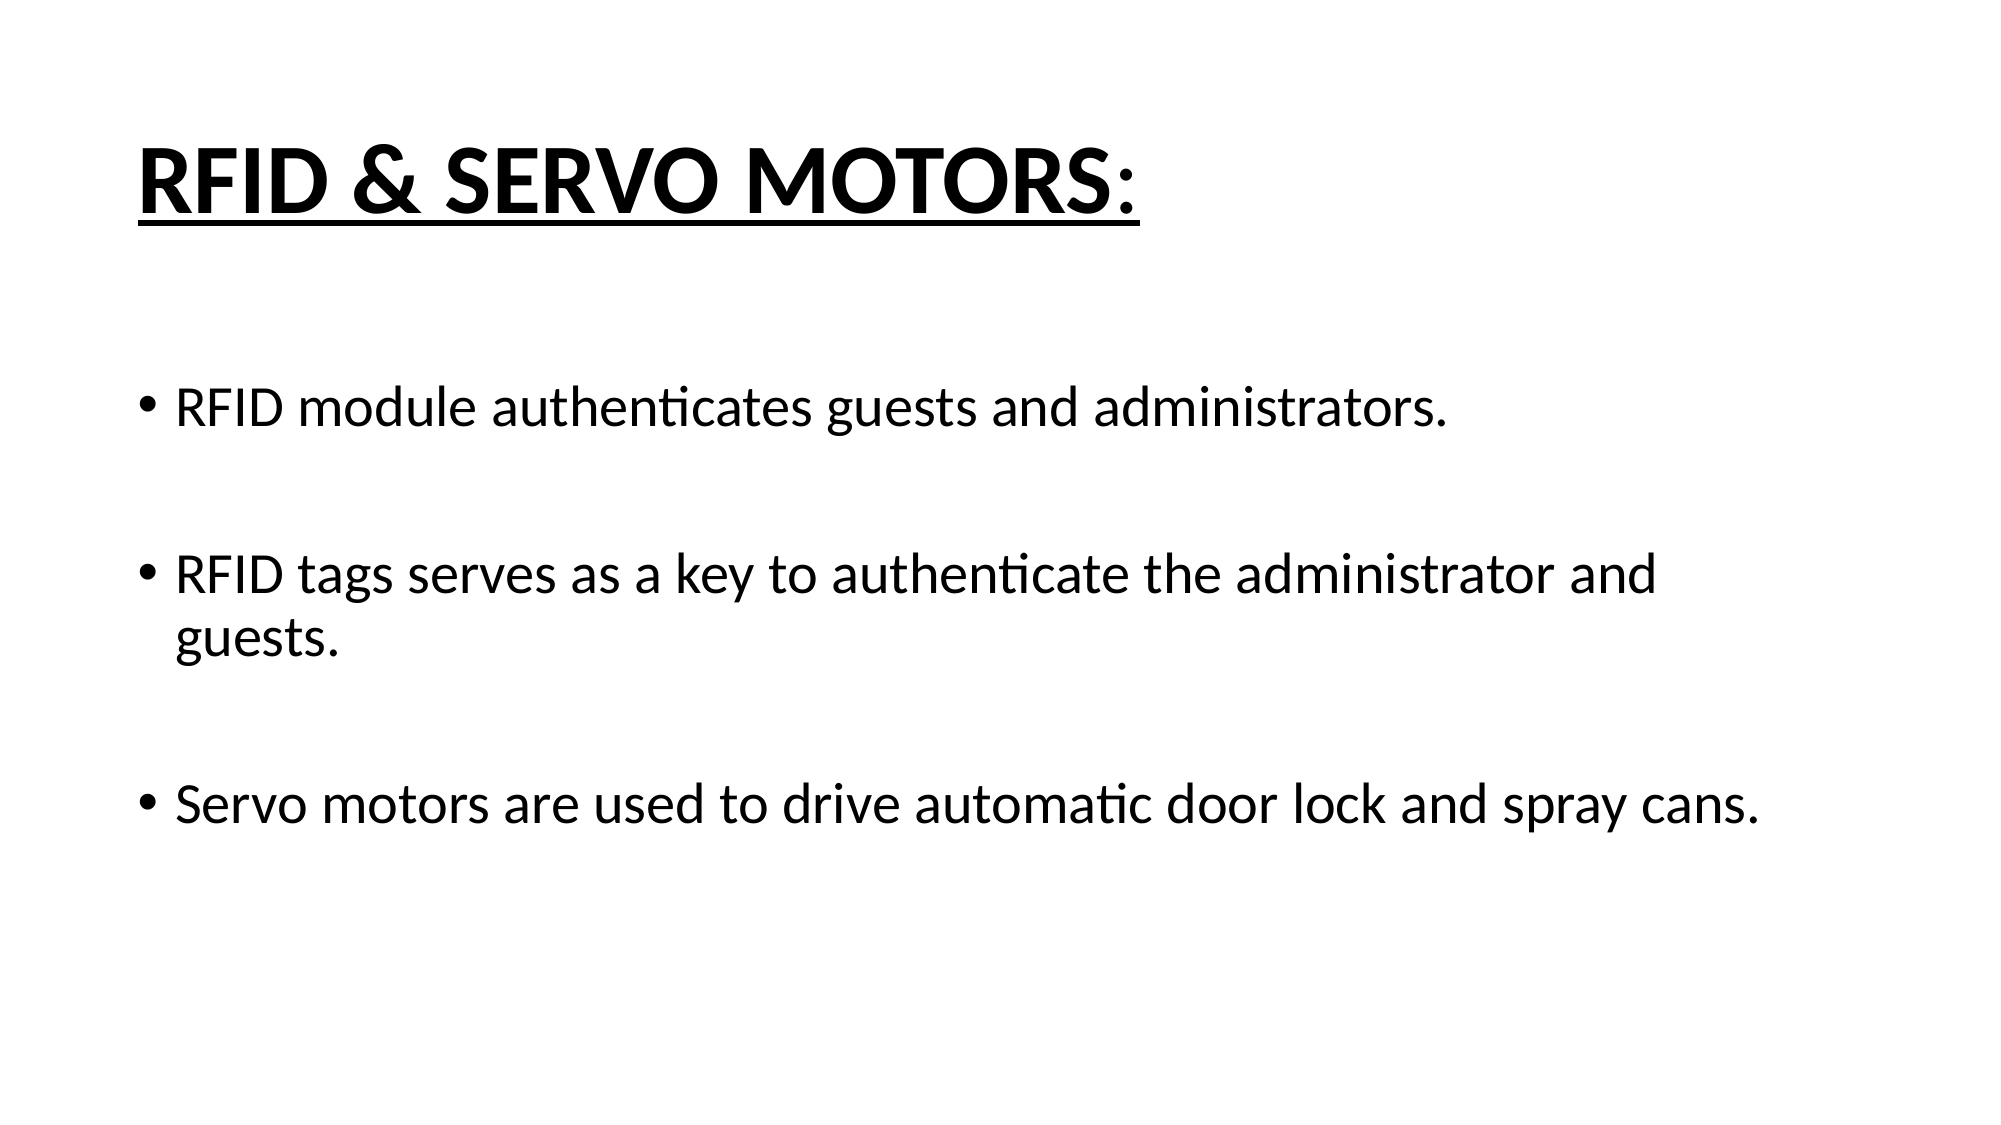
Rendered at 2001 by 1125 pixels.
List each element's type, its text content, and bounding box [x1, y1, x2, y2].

list RFID & SERVO MOTORS: RFID module authenticates guests and administrators. RFID tags serves as a key to authenticate the administrator and guests. Servo motors are used to drive automatic door lock and spray cans. [122, 119, 1848, 985]
